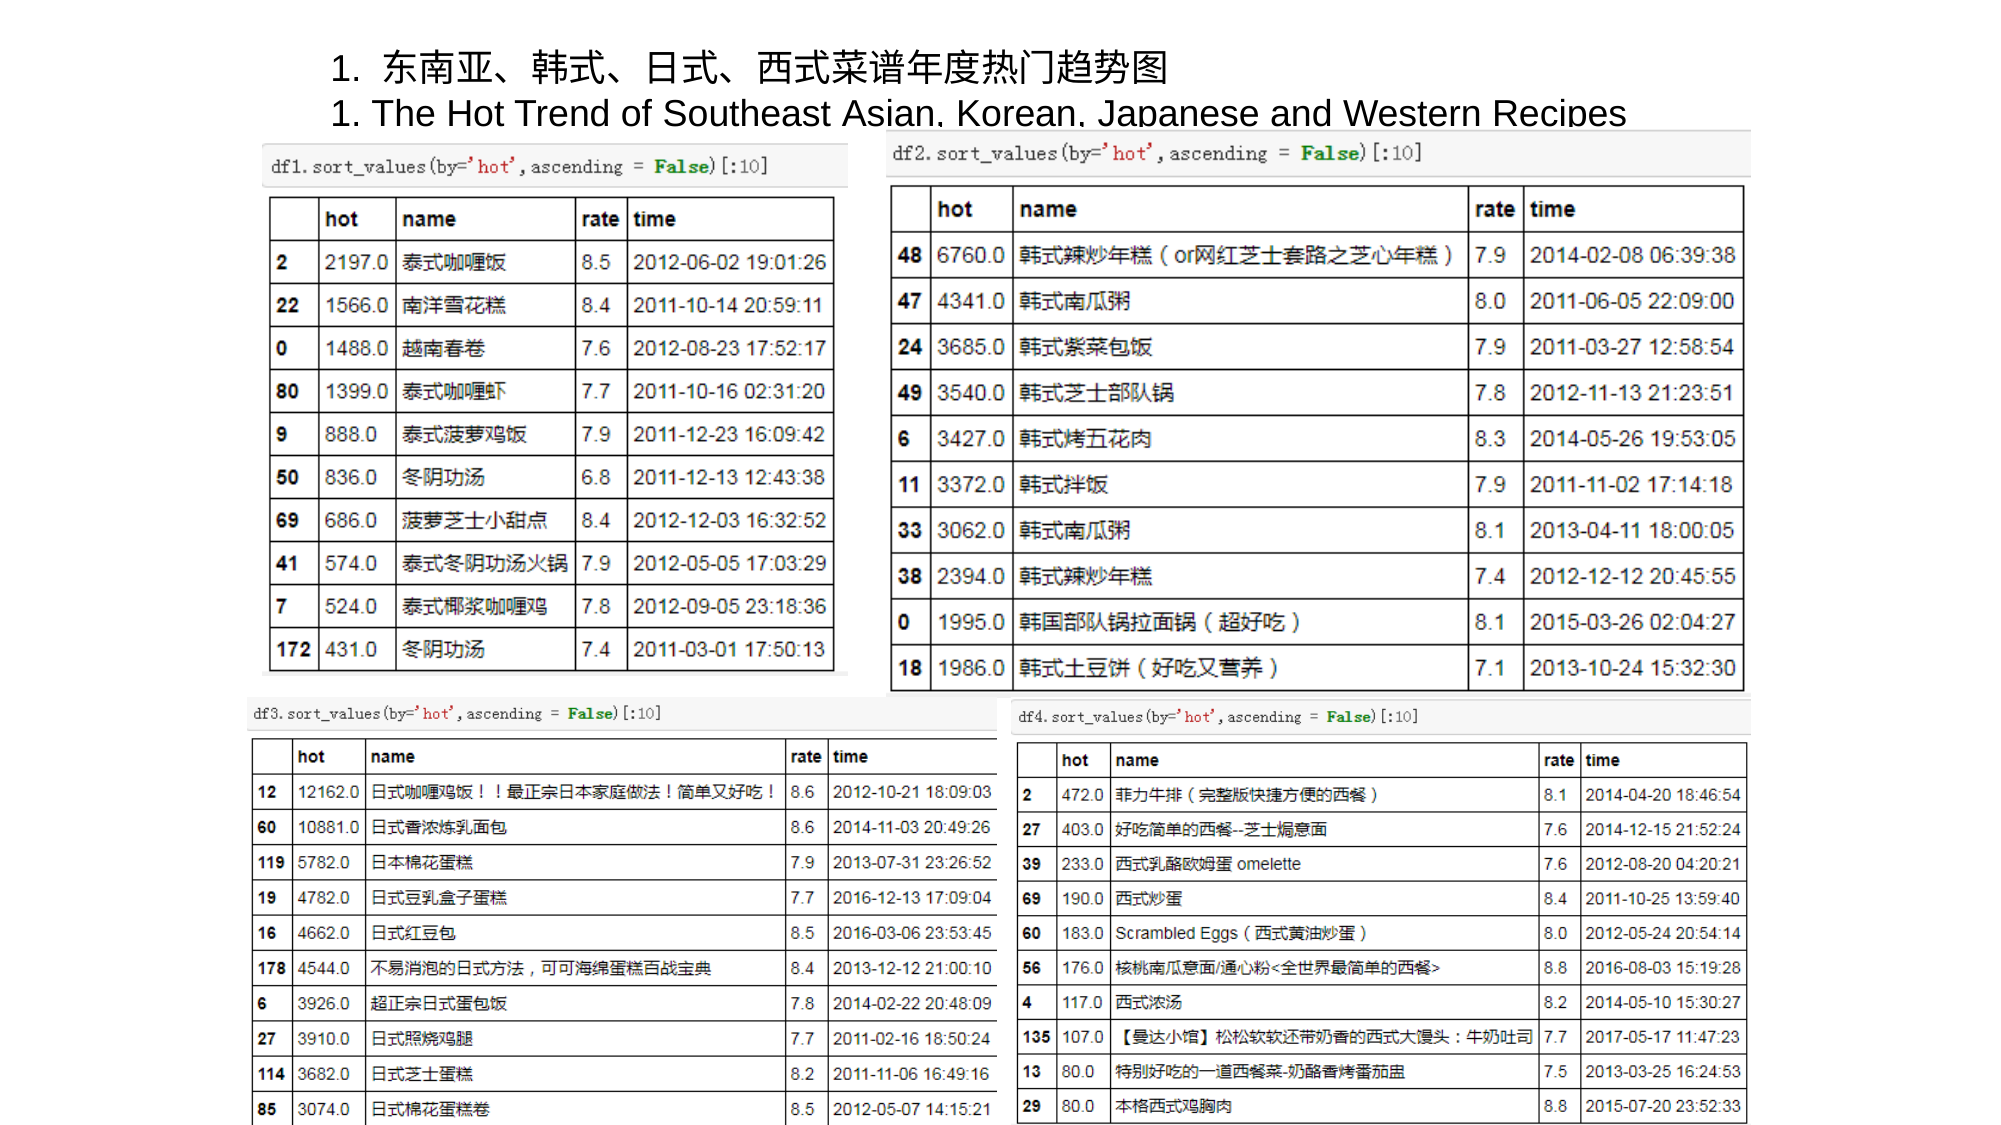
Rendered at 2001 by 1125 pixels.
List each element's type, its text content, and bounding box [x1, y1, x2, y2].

picture [247, 127, 1751, 1125]
picture [262, 142, 848, 676]
text_box 1. 东南亚、韩式、日式、西式菜谱年度热门趋势图 1. The Hot Trend of Southeast Asian, Korean, Japanese and Western Recipes [315, 36, 1685, 142]
